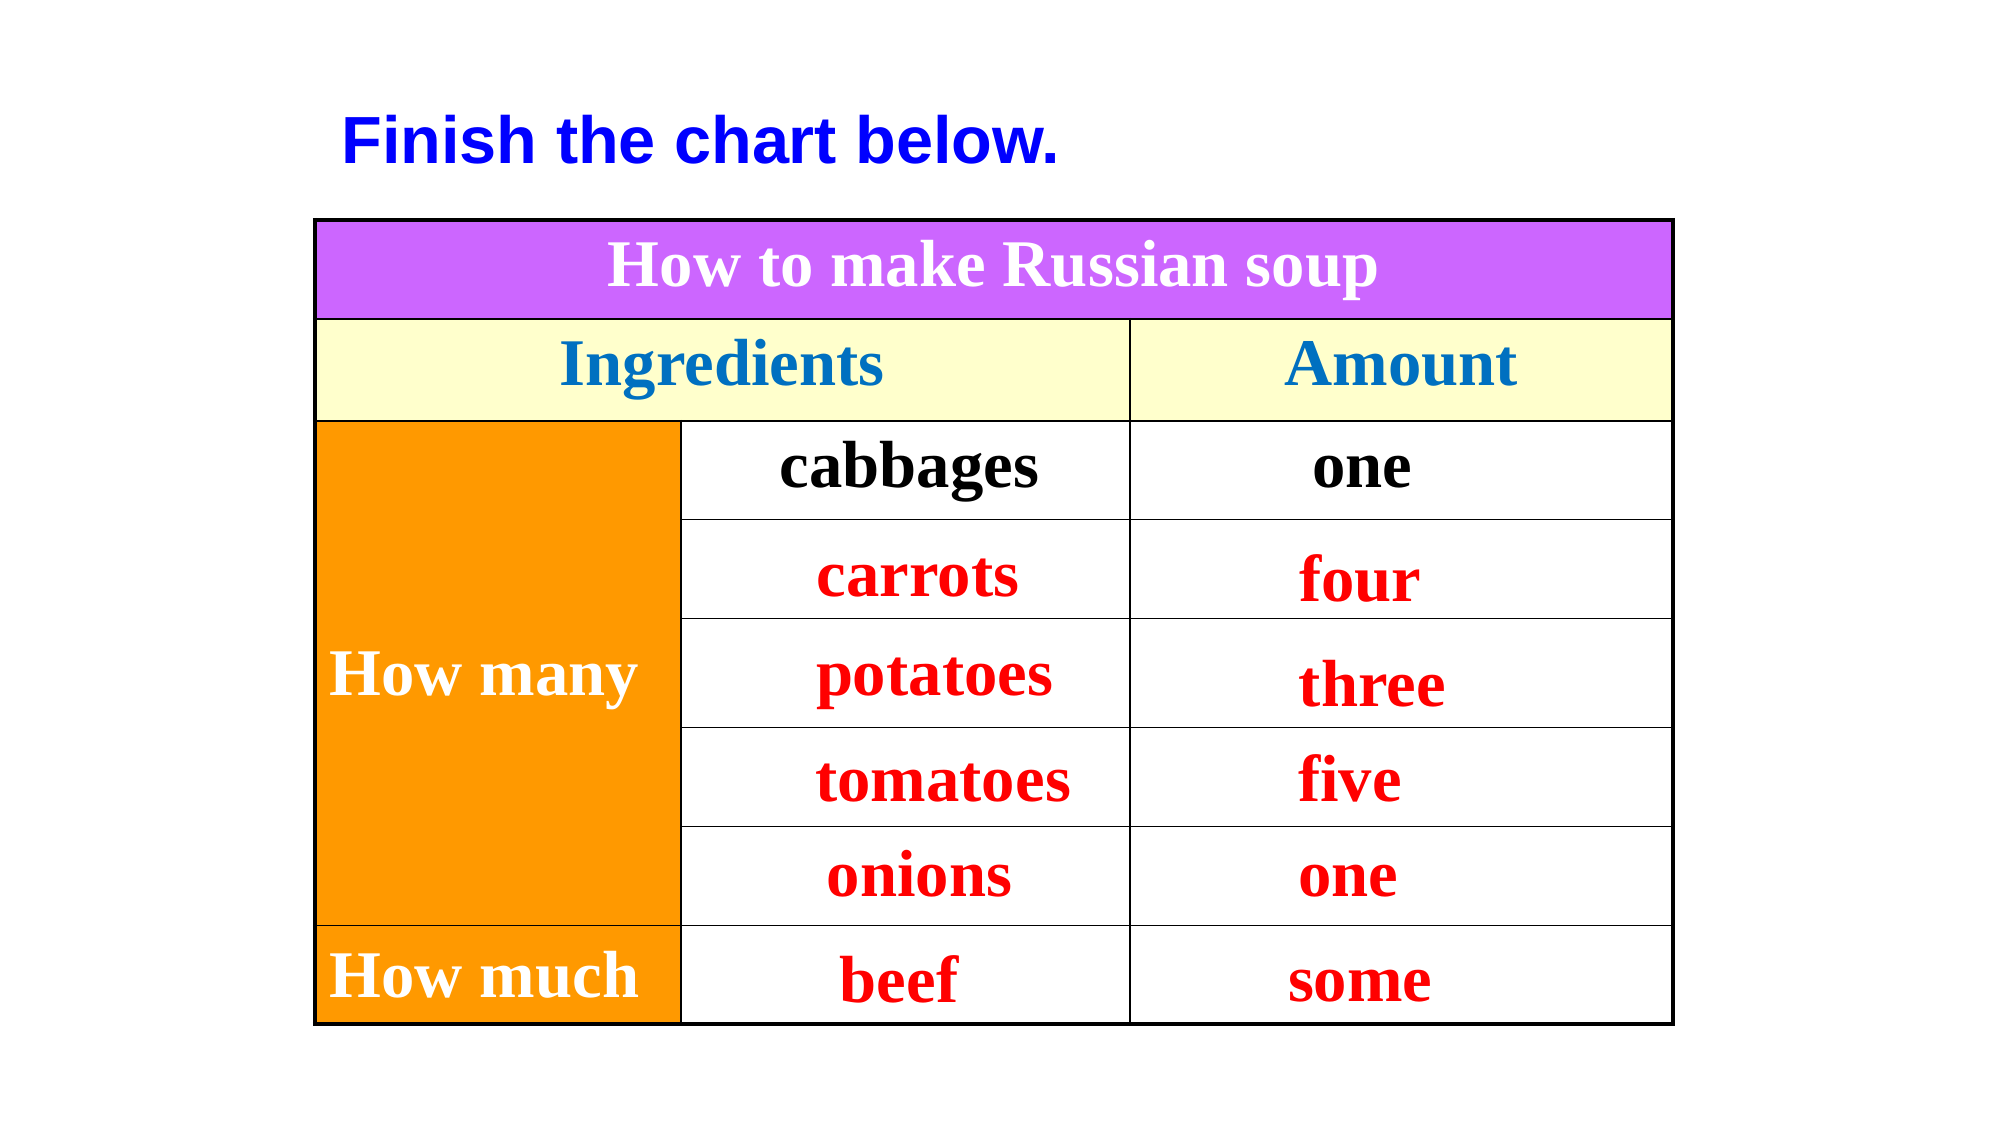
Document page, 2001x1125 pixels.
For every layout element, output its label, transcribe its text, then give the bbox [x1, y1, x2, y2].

table_cell [682, 619, 1129, 727]
text_box onions [812, 822, 1028, 917]
text_box carrots [801, 522, 1035, 618]
table_cell [1131, 619, 1671, 727]
text_box four [1284, 526, 1437, 622]
table_cell How many [317, 422, 680, 925]
text_box one [1283, 822, 1414, 917]
text_box some [1273, 927, 1448, 1023]
table_cell one [1131, 422, 1671, 519]
table_cell cabbages [682, 422, 1129, 519]
text_box beef [825, 928, 974, 1024]
text_box potatoes [801, 621, 1069, 717]
table_cell [682, 520, 1129, 618]
text_box Finish the chart below. [326, 89, 1178, 185]
text_box tomatoes [800, 727, 1087, 823]
table_cell [1414, 728, 1671, 826]
table_cell [1028, 728, 1129, 826]
table_header How to make Russian soup [317, 222, 1671, 318]
table_cell Ingredients [317, 320, 1129, 420]
table_cell [682, 926, 1129, 1022]
table_cell [682, 728, 812, 826]
table_cell [1131, 520, 1671, 618]
text_box five [1283, 727, 1418, 823]
table_cell [1131, 827, 1671, 925]
table_cell How much [317, 926, 680, 1022]
text_box three [1284, 632, 1462, 728]
table_cell [1131, 926, 1671, 1022]
table_cell [682, 827, 1129, 925]
table_cell [1131, 728, 1283, 826]
table_cell Amount [1131, 320, 1671, 420]
